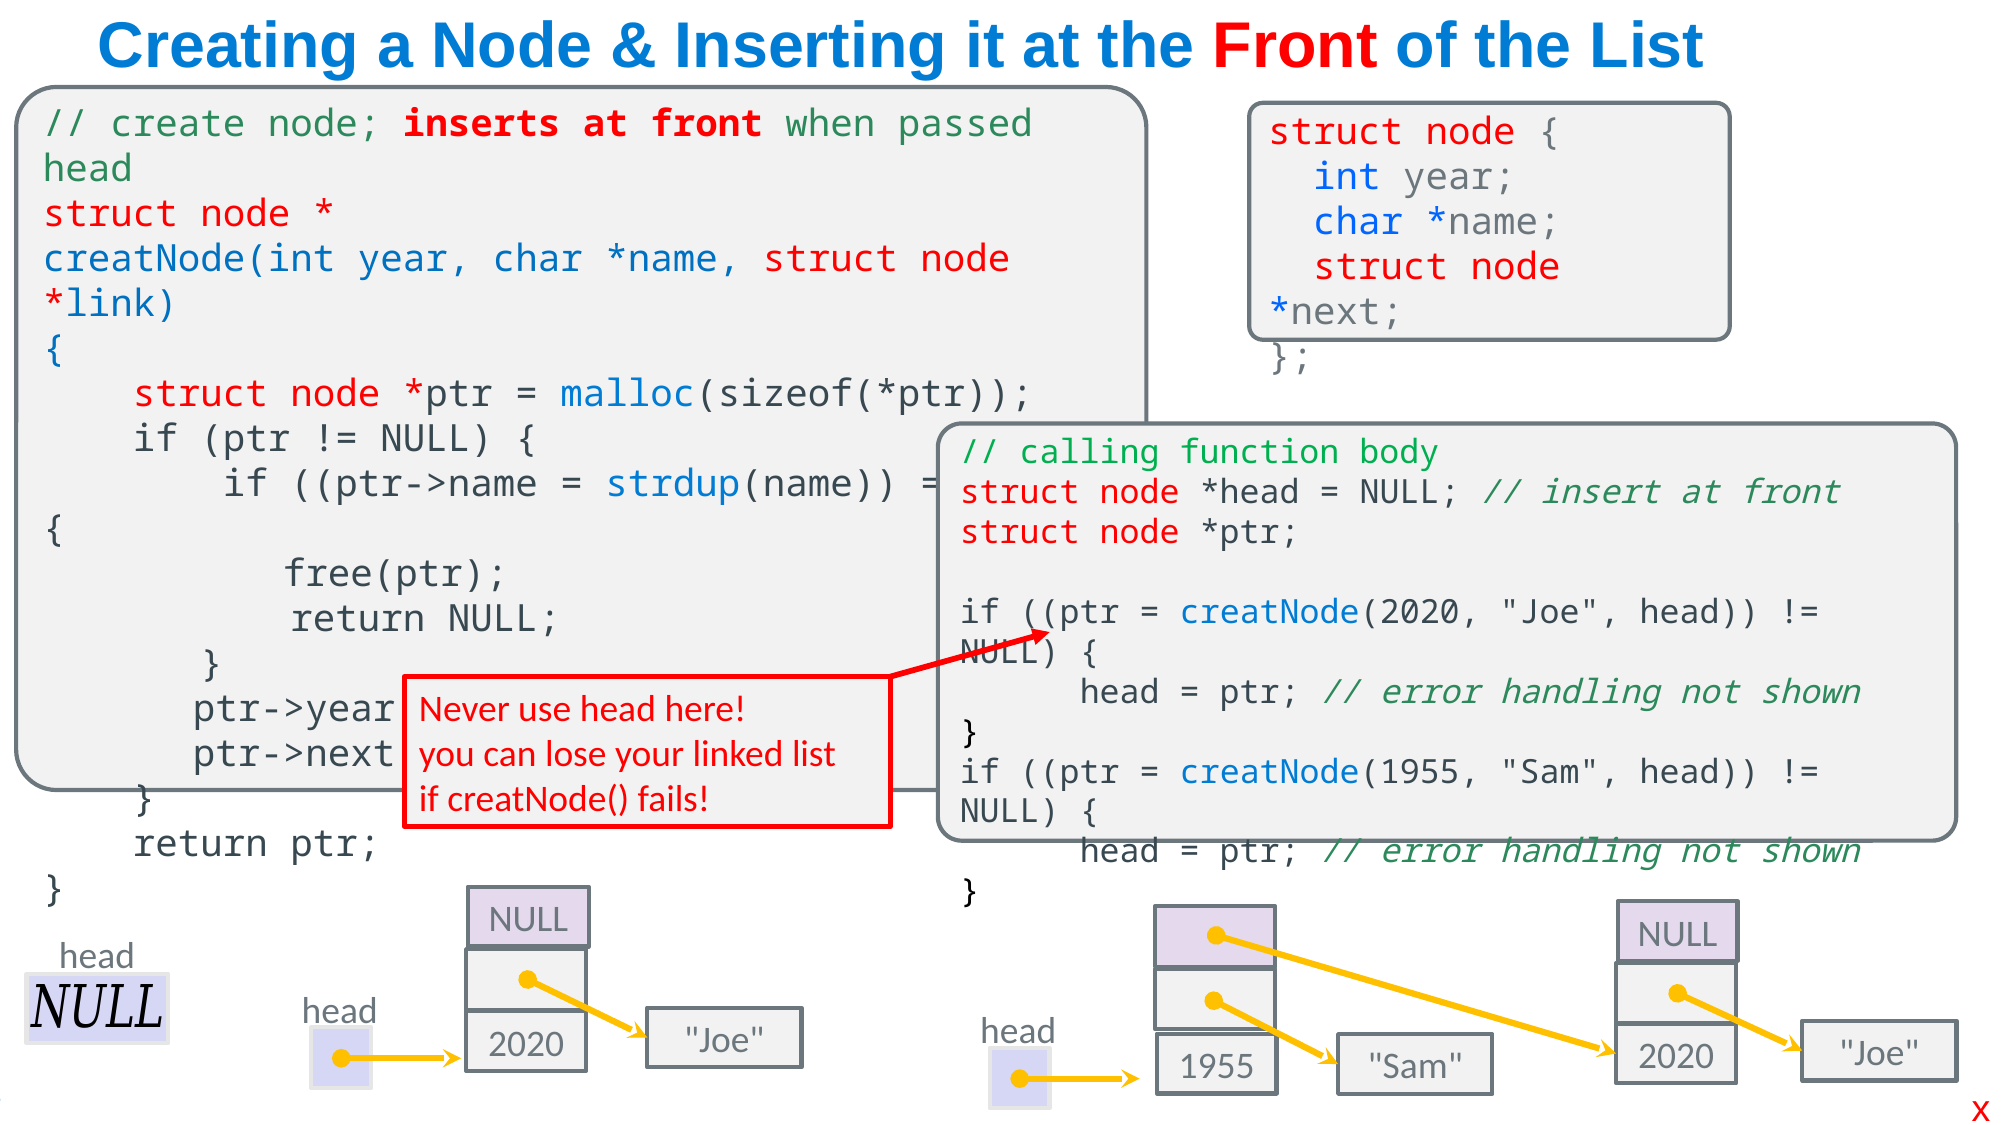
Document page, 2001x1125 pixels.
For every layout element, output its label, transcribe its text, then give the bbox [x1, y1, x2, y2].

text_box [404, 632, 1050, 829]
text_box // calling function body struct node *head = NULL; // insert at front struct node *ptr; if ((ptr = creatNode(2020, "Joe", head)) != NULL) { head = ptr; // error handling not shown } if ((ptr = creatNode(1955, "Sam", head)) != NULL) { head = ptr; // error handling not shown } [937, 423, 1957, 841]
text_box struct node { int year; char *name; struct node *next; }; [1249, 102, 1730, 340]
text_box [958, 901, 1957, 1109]
text_box // create node; inserts at front when passed head struct node * creatNode(int year, char *name, struct node *link) { struct node *ptr = malloc(sizeof(*ptr)); if (ptr != NULL) { if ((ptr->name = strdup(name)) == NULL) { free(ptr); return NULL; } ptr->year = year; ptr->next = link; } return ptr; } [16, 86, 1147, 791]
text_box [279, 886, 802, 1088]
text_box x [1956, 1076, 2000, 1125]
title Creating a Node & Inserting it at the Front of the List [82, 19, 1808, 90]
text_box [28, 923, 166, 1042]
